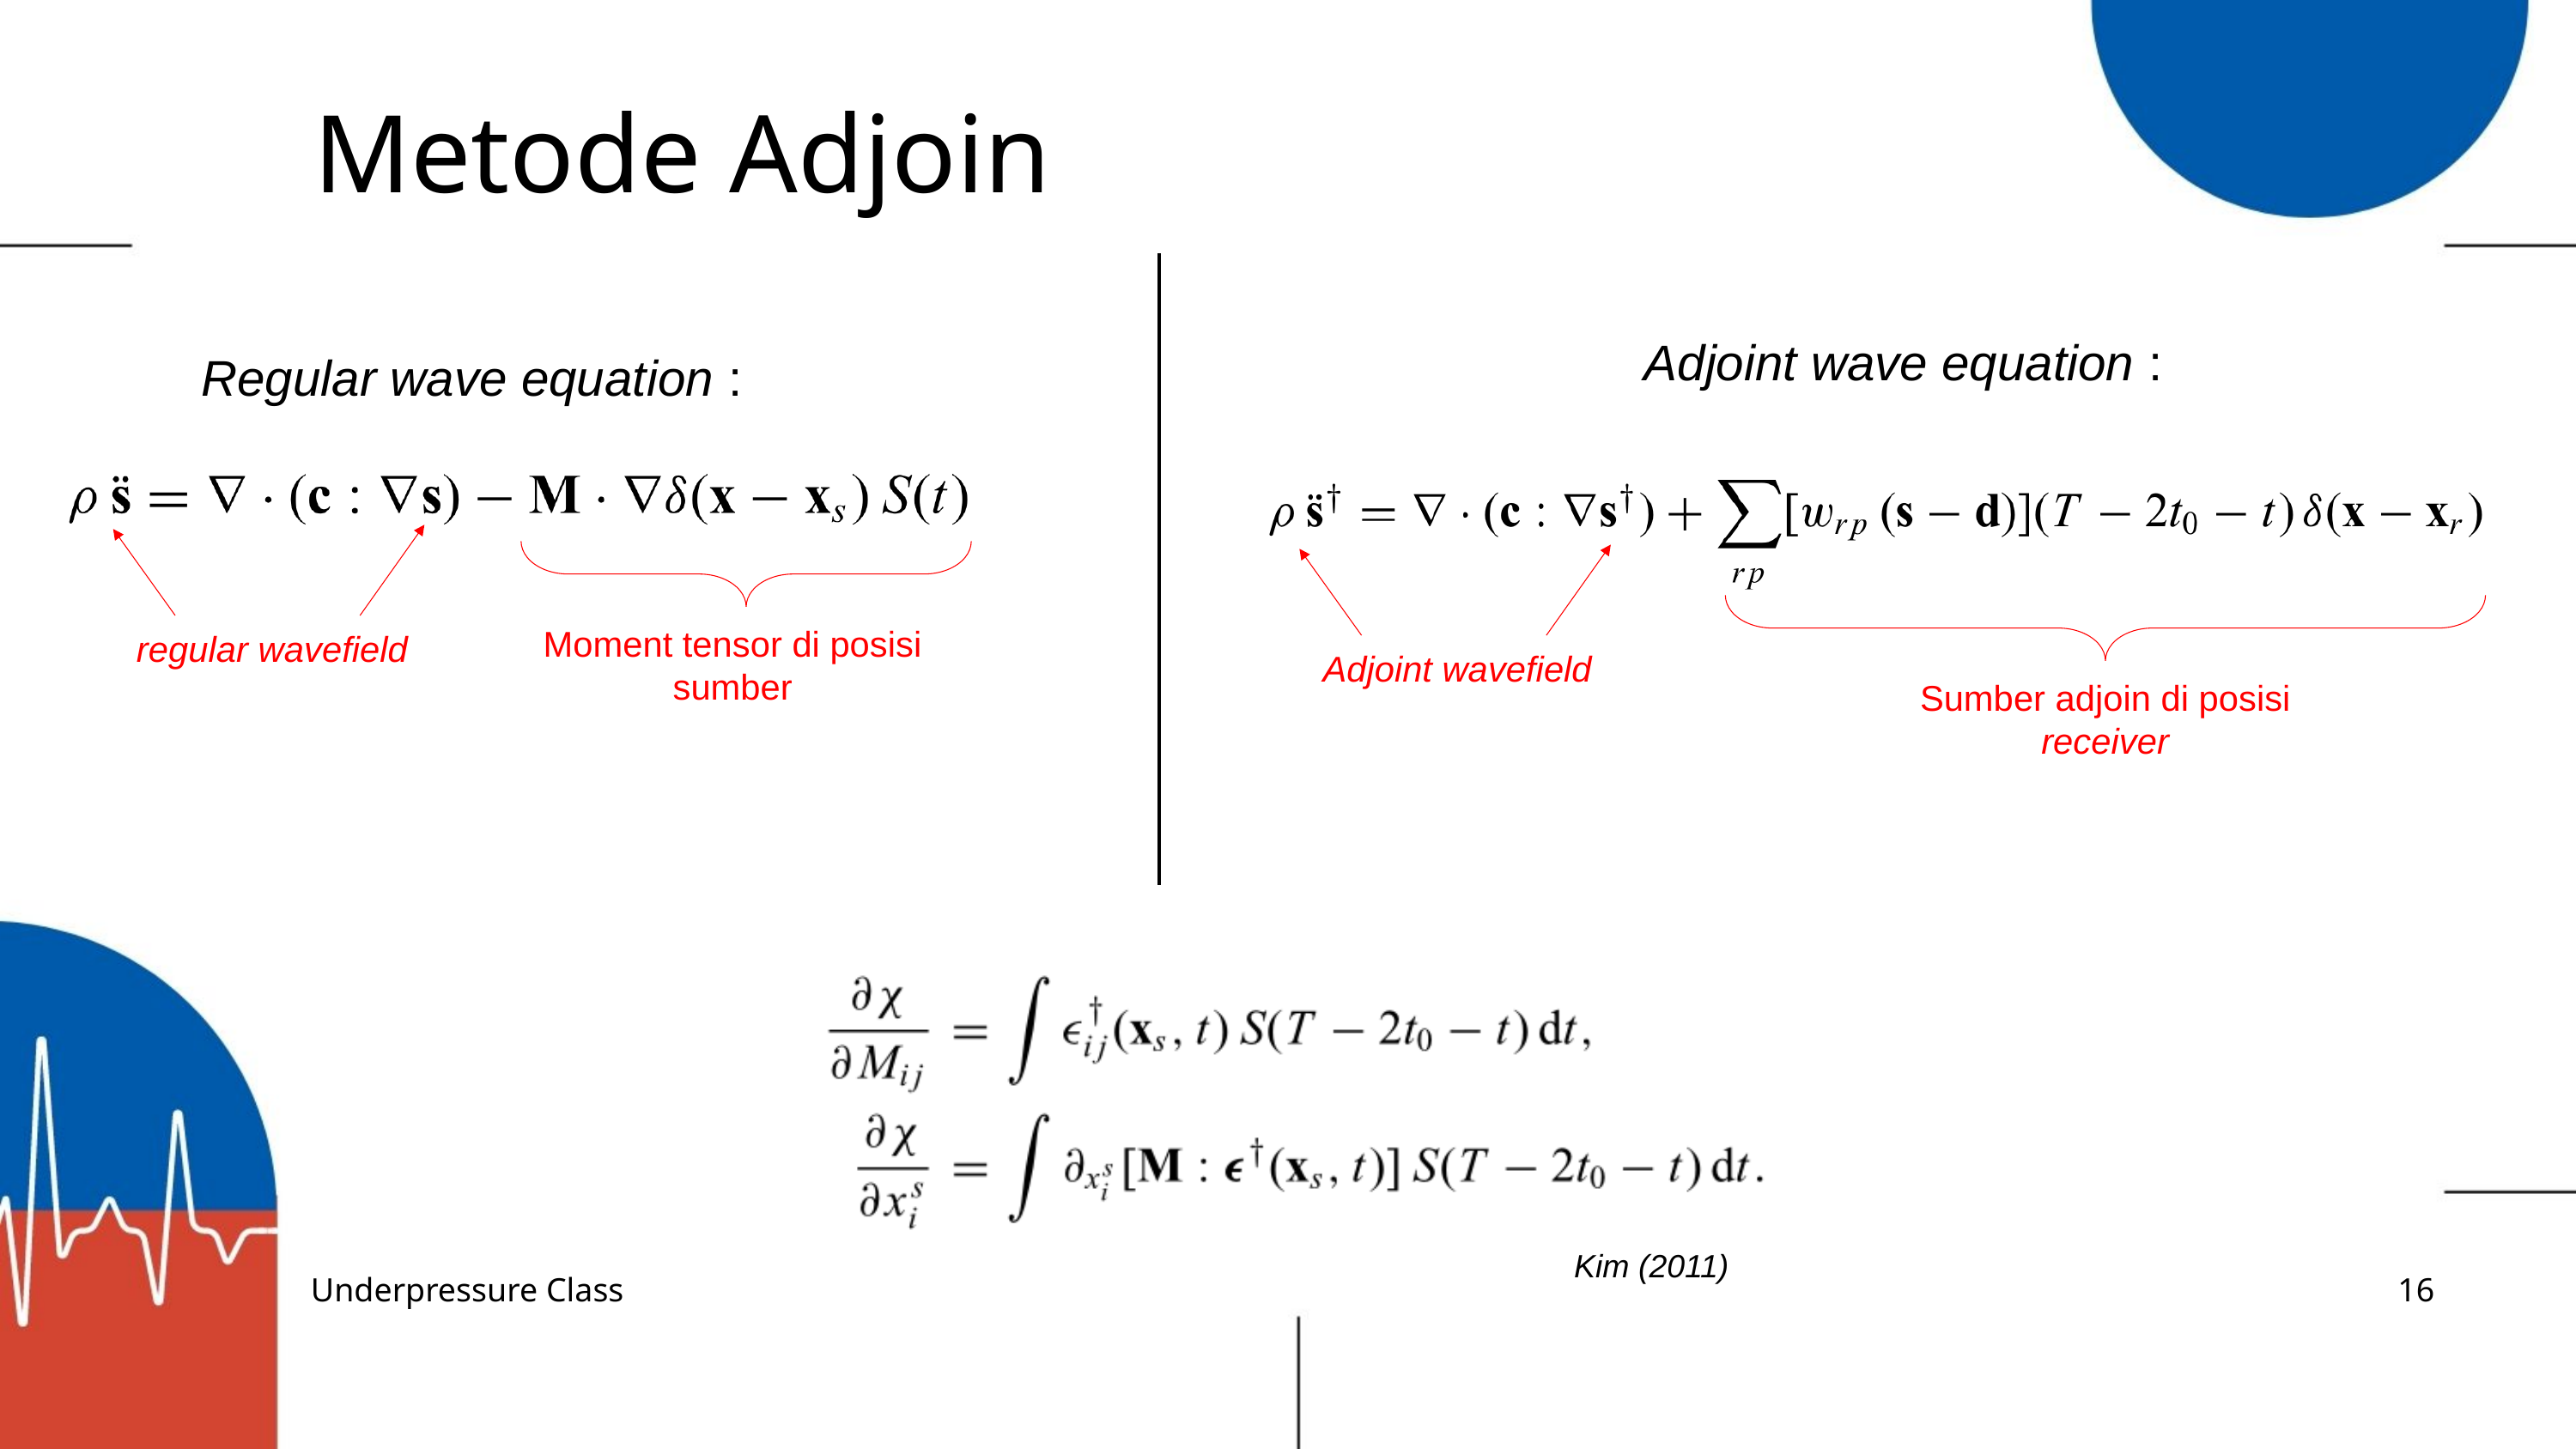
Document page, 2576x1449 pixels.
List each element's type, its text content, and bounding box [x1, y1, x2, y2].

text_box Sumber adjoin di posisi receiver [1906, 669, 2305, 767]
slide_number 16 [1868, 1266, 2448, 1318]
text_box Adjoint wave equation : [1631, 324, 2308, 397]
text_box [520, 545, 972, 607]
text_box [1724, 595, 2487, 661]
text_box Kim (2011) [1561, 1239, 1970, 1291]
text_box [360, 524, 425, 615]
picture [0, 0, 2576, 1449]
text_box regular wavefield [124, 619, 487, 676]
text_box Moment tensor di posisi sumber [487, 615, 979, 714]
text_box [1299, 549, 1362, 636]
text_box Adjoint wavefield [1309, 640, 1708, 695]
text_box Regular wave equation : [188, 339, 865, 413]
footer Underpressure Class [297, 1266, 707, 1318]
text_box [1546, 544, 1611, 636]
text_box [112, 529, 176, 615]
title Metode Adjoin [301, 76, 2061, 239]
